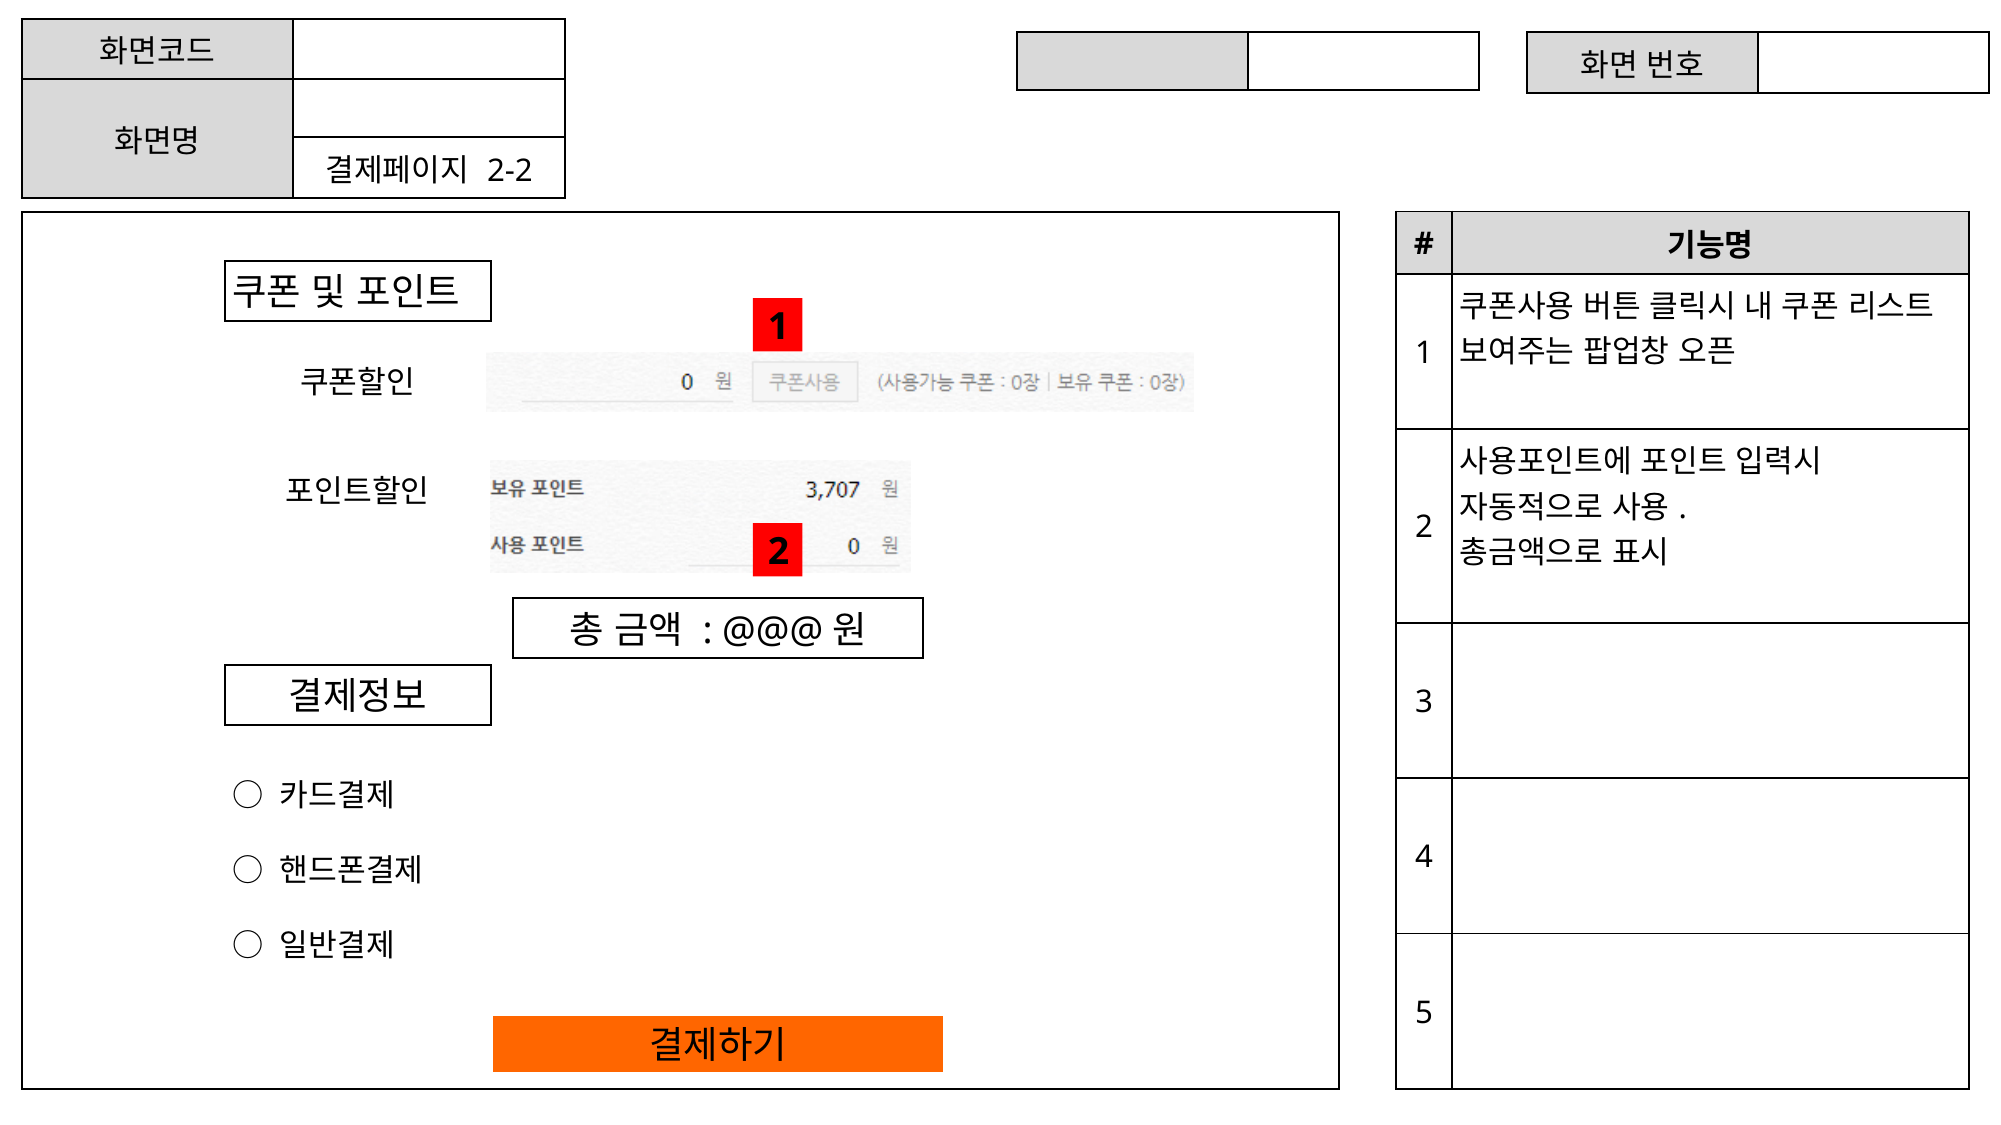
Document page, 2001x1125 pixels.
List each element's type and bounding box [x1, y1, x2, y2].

table_cell [1397, 275, 1451, 428]
table_cell [1397, 430, 1451, 622]
picture [490, 460, 911, 573]
table_cell [1453, 430, 1968, 622]
table_header [1018, 33, 1247, 89]
table_cell [23, 80, 292, 197]
table_cell [1453, 275, 1968, 428]
text_box [21, 211, 1340, 1090]
table_header [1759, 33, 1988, 92]
table_cell [1397, 624, 1451, 777]
table_header [1397, 212, 1451, 273]
picture [486, 352, 1194, 412]
table_cell [1453, 624, 1968, 777]
table_cell [294, 138, 564, 197]
table_cell [294, 80, 564, 136]
table_header [294, 20, 564, 78]
table_cell [1397, 779, 1451, 933]
table_header [1249, 33, 1478, 89]
table_header [1528, 33, 1757, 92]
table_header [23, 20, 292, 78]
table_cell [1453, 779, 1968, 933]
table_cell [1453, 934, 1968, 1088]
table_header [1453, 212, 1968, 273]
table_cell [1397, 934, 1451, 1088]
